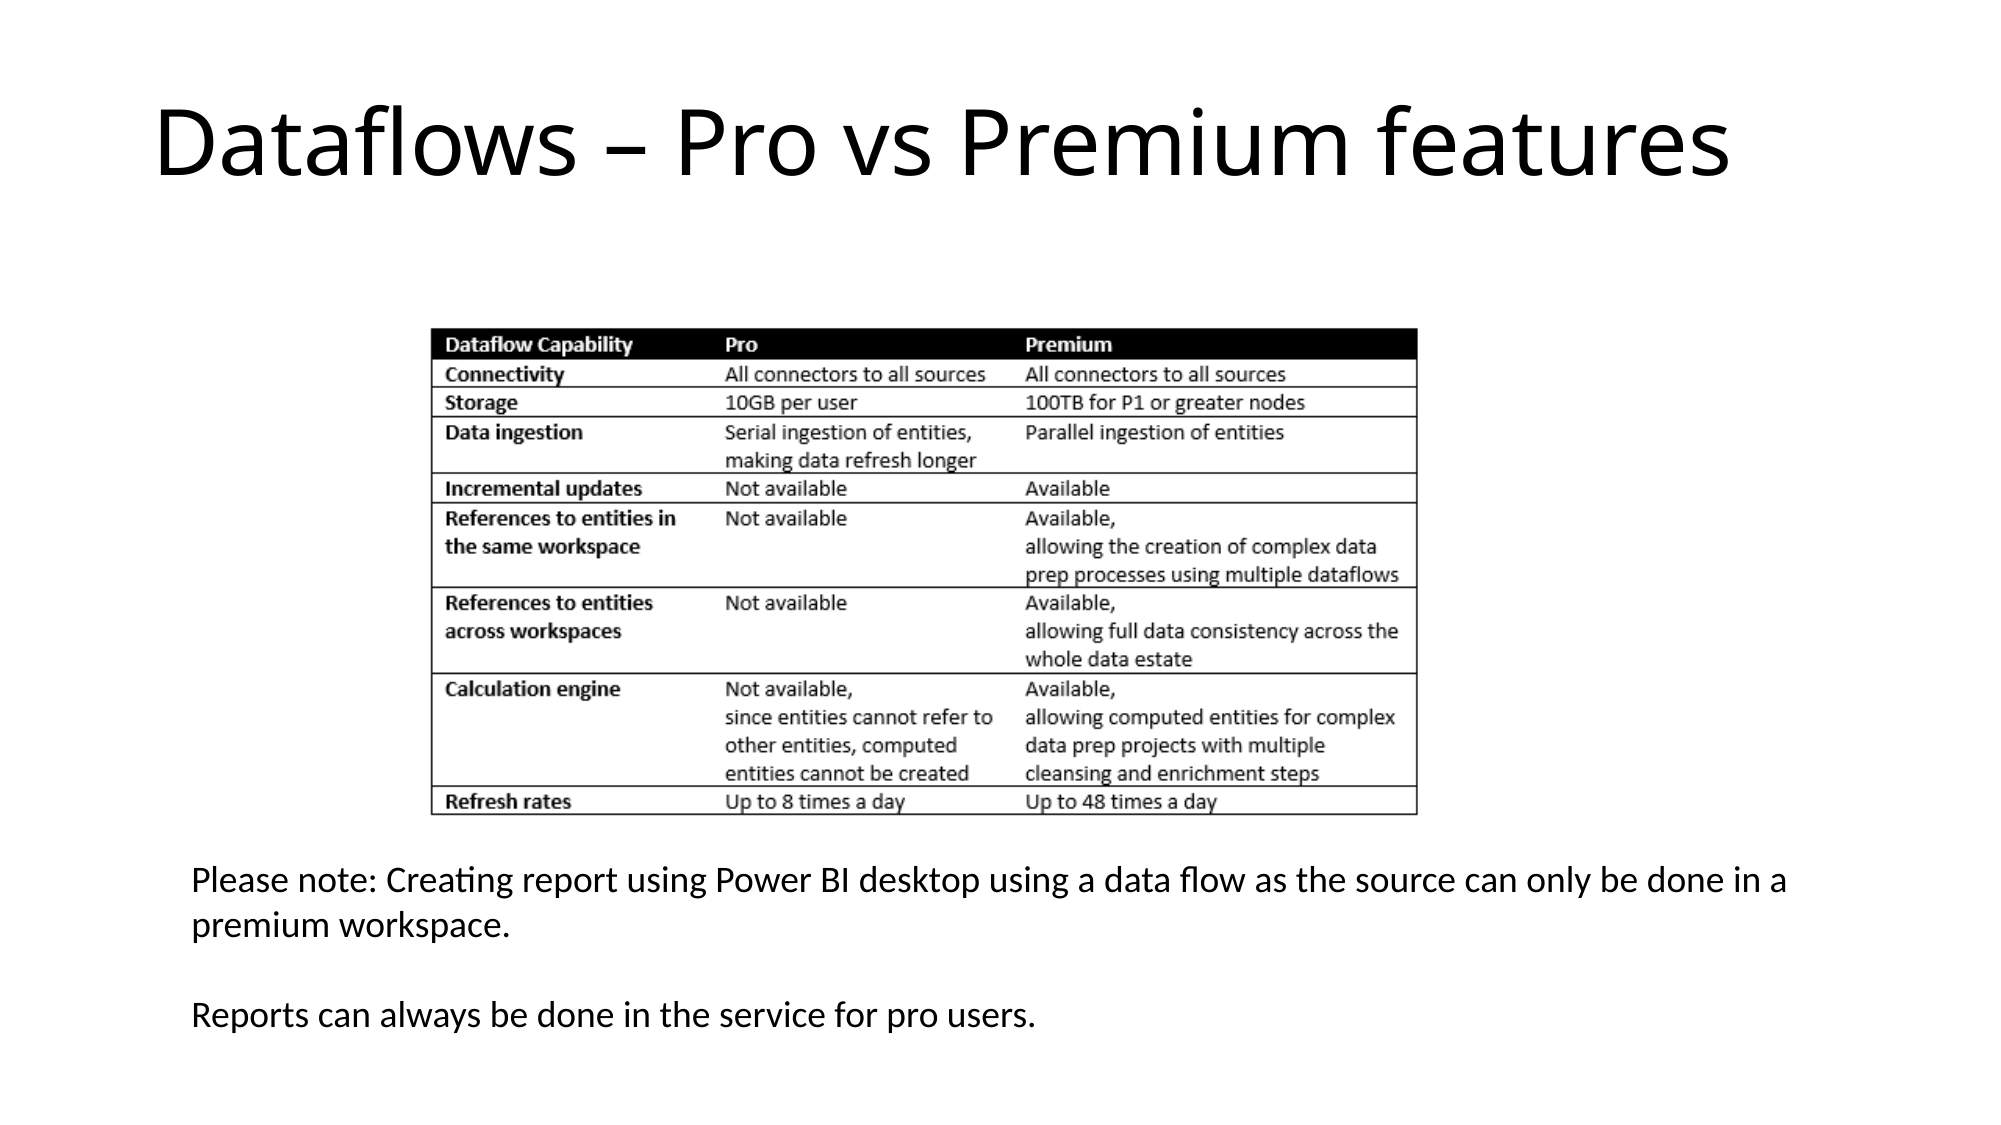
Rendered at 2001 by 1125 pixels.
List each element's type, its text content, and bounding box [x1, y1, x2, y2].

text_box Please note: Creating report using Power BI desktop using a data flow as the source can only be done in a premium workspace. Reports can always be done in the service for pro users. [176, 848, 1863, 1043]
picture [363, 280, 1468, 820]
text_box Dataflows – Pro vs Premium features [137, 89, 1863, 200]
